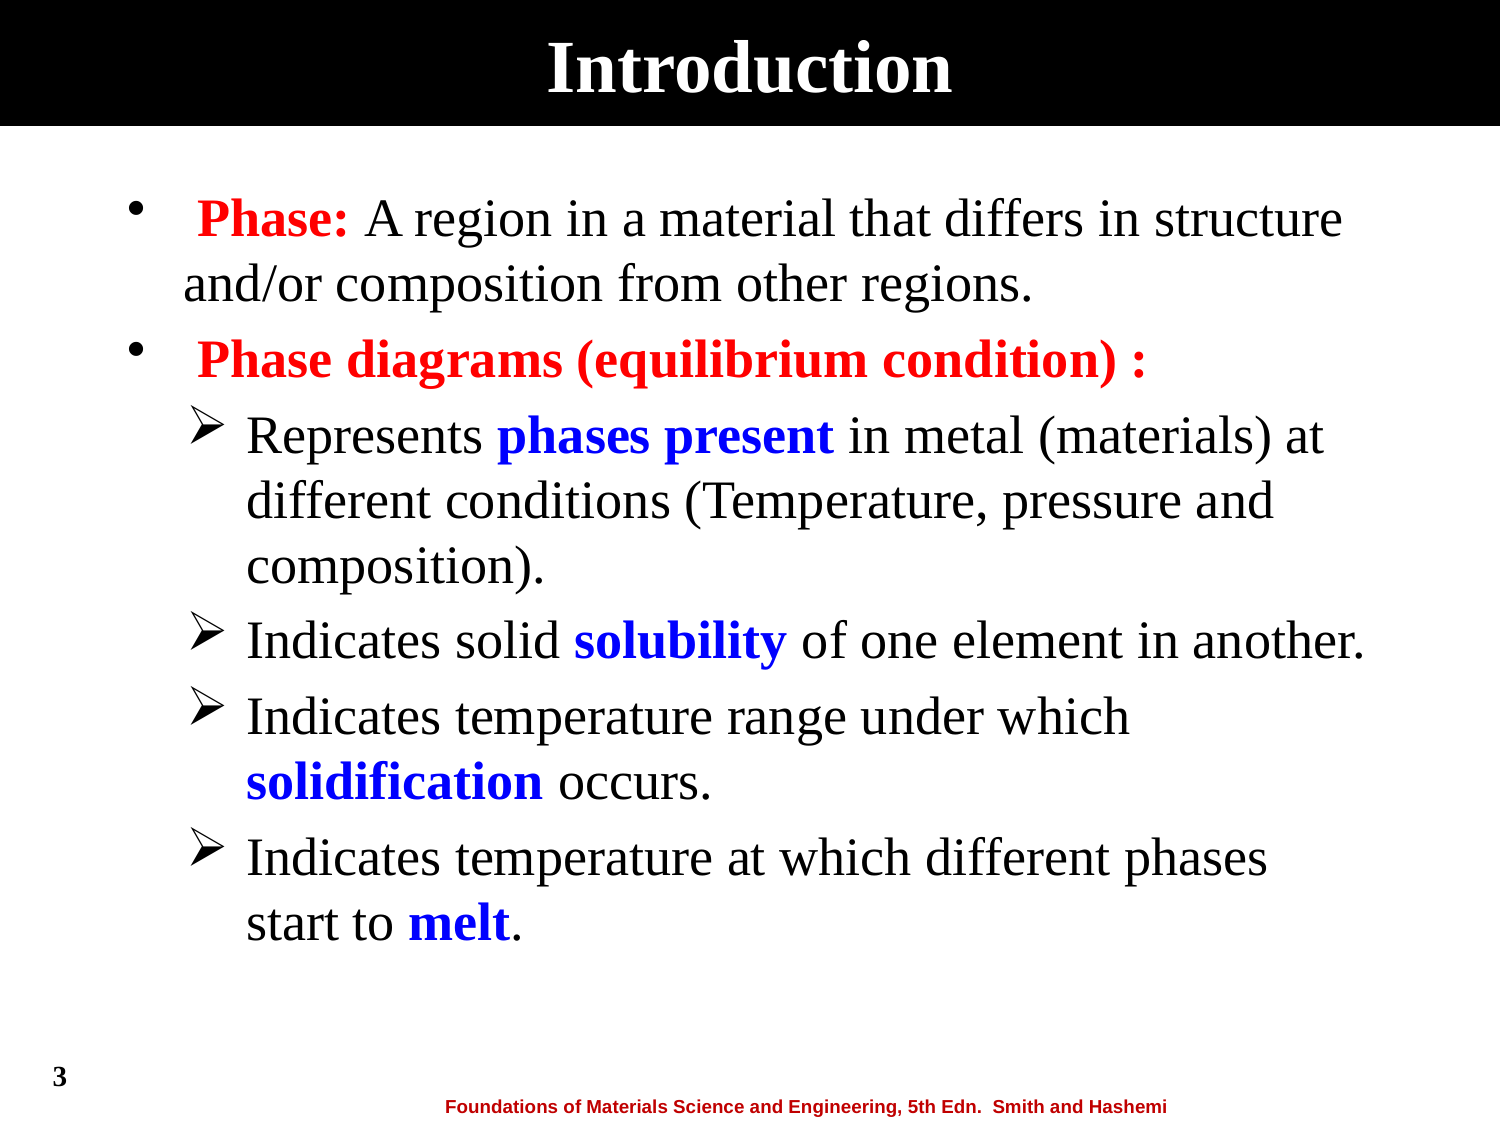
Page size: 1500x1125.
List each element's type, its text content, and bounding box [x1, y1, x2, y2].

list Phase: A region in a material that differs in structure and/or composition from other regions. Phase diagrams (equilibrium condition) : Represents phases present in metal (materials) at different conditions (Temperature, pressure and composition). Indicates solid solubility of one element in another. Indicates temperature range under which solidification occurs. Indicates temperature at which different phases start to melt. [112, 174, 1388, 1071]
title Introduction [0, 0, 1500, 126]
slide_number 3 [0, 1049, 83, 1125]
